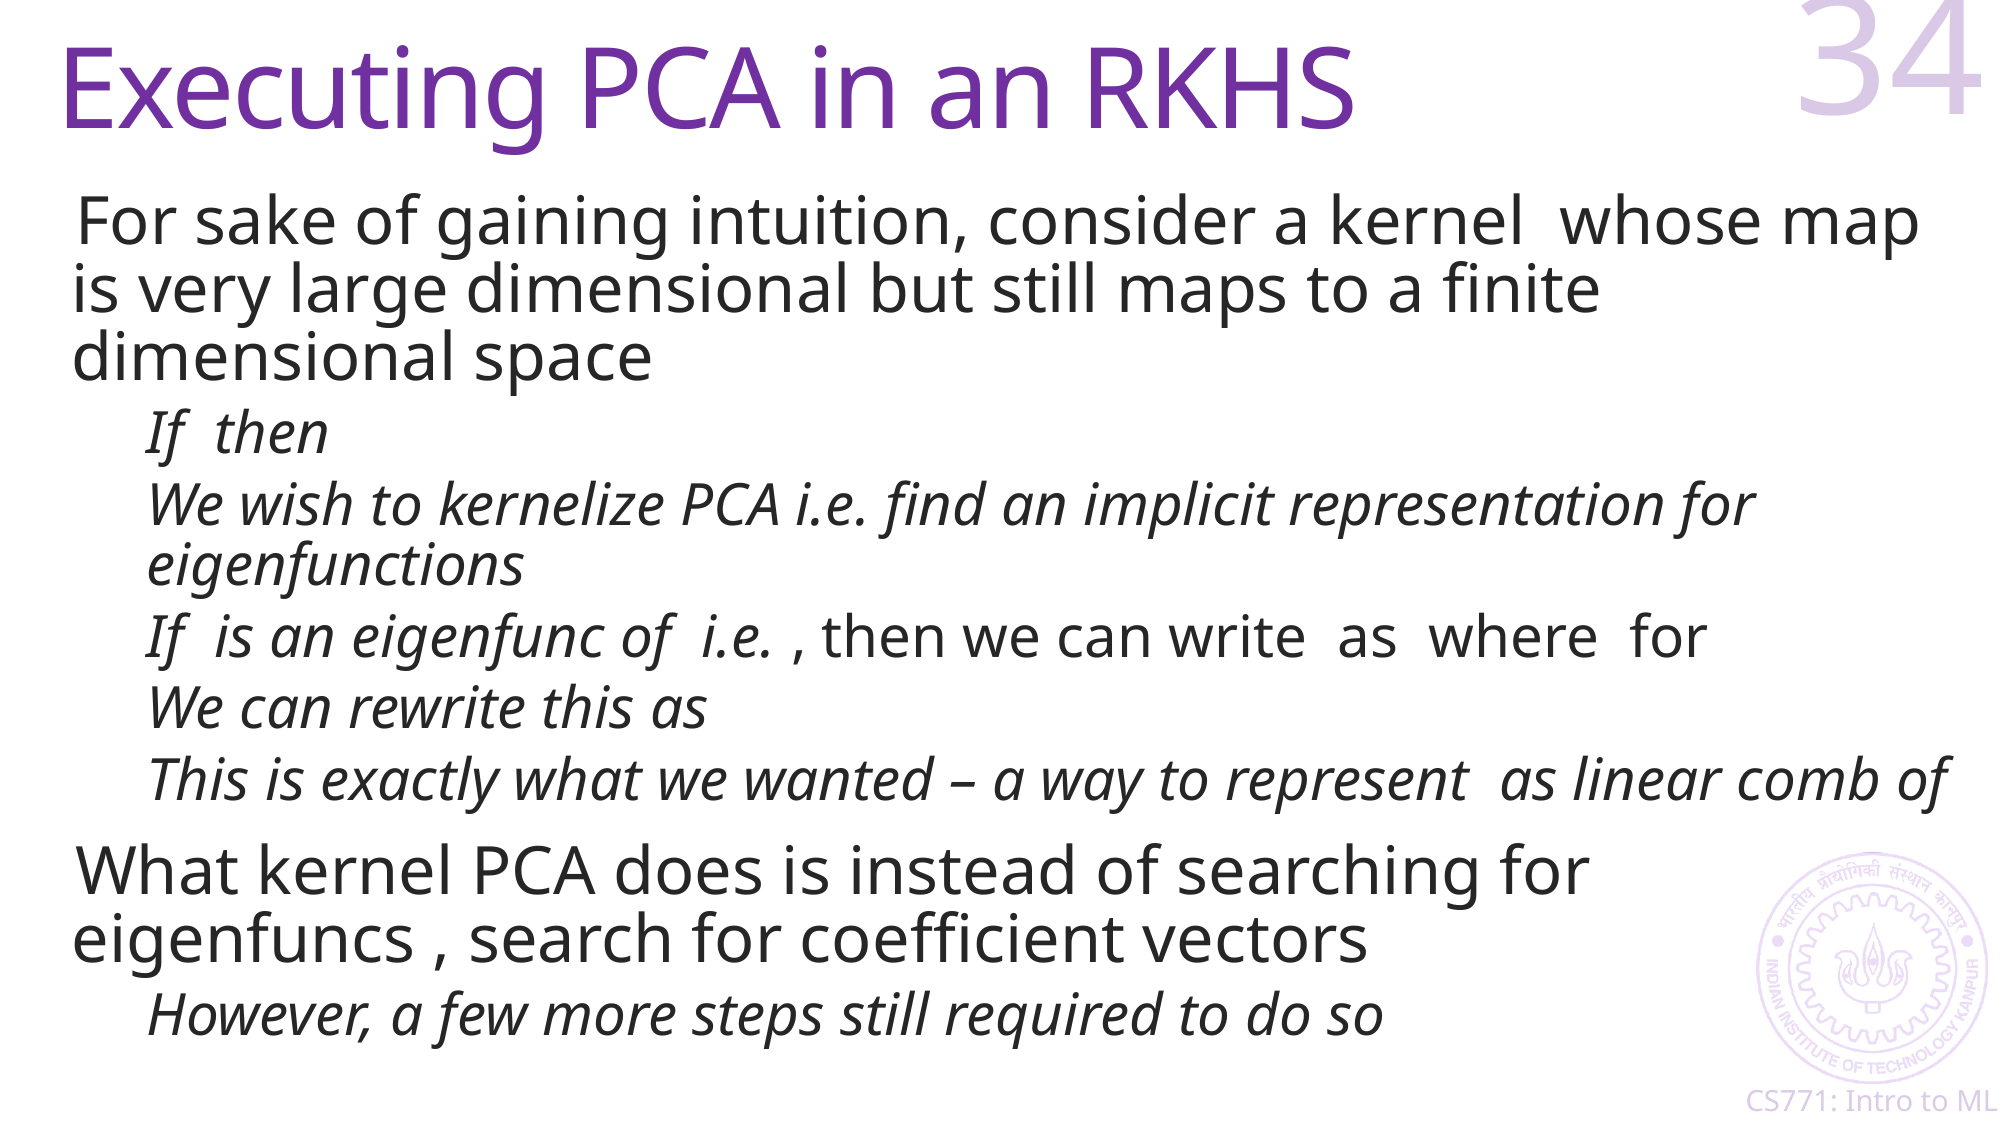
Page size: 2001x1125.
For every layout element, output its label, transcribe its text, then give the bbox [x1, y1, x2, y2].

slide_number 34 [1520, 6, 2000, 183]
